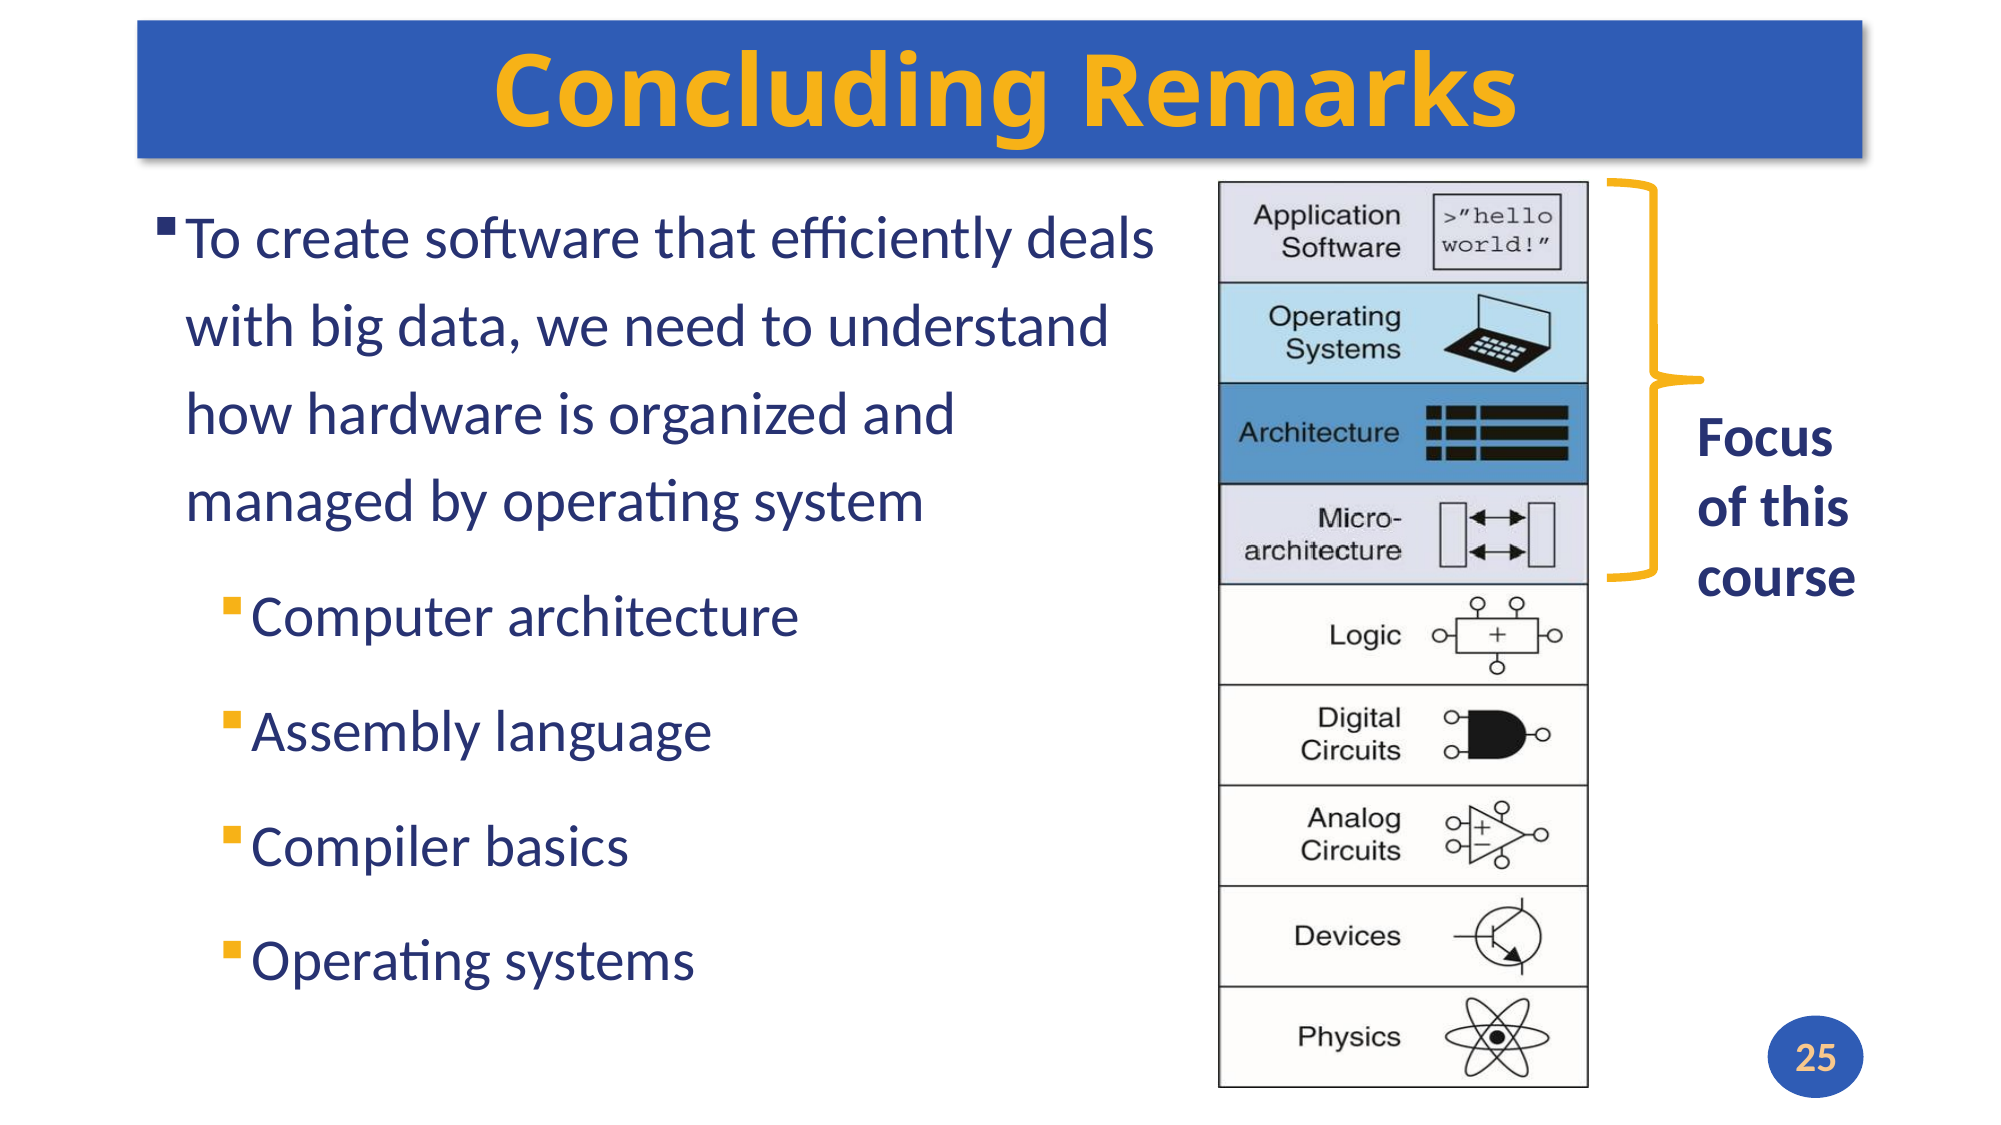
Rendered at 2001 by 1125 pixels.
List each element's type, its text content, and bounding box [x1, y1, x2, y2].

title Concluding Remarks [137, 17, 1863, 156]
slide_number 25 [1767, 1015, 1866, 1095]
picture [1216, 179, 1590, 1090]
text_box [1606, 181, 1702, 579]
text_box Focus of this course [1685, 411, 1860, 597]
list To create software that efficiently deals with big data, we need to understand how hardware is organized and managed by operating system Computer architecture Assembly language Compiler basics Operating systems [137, 175, 1174, 1077]
